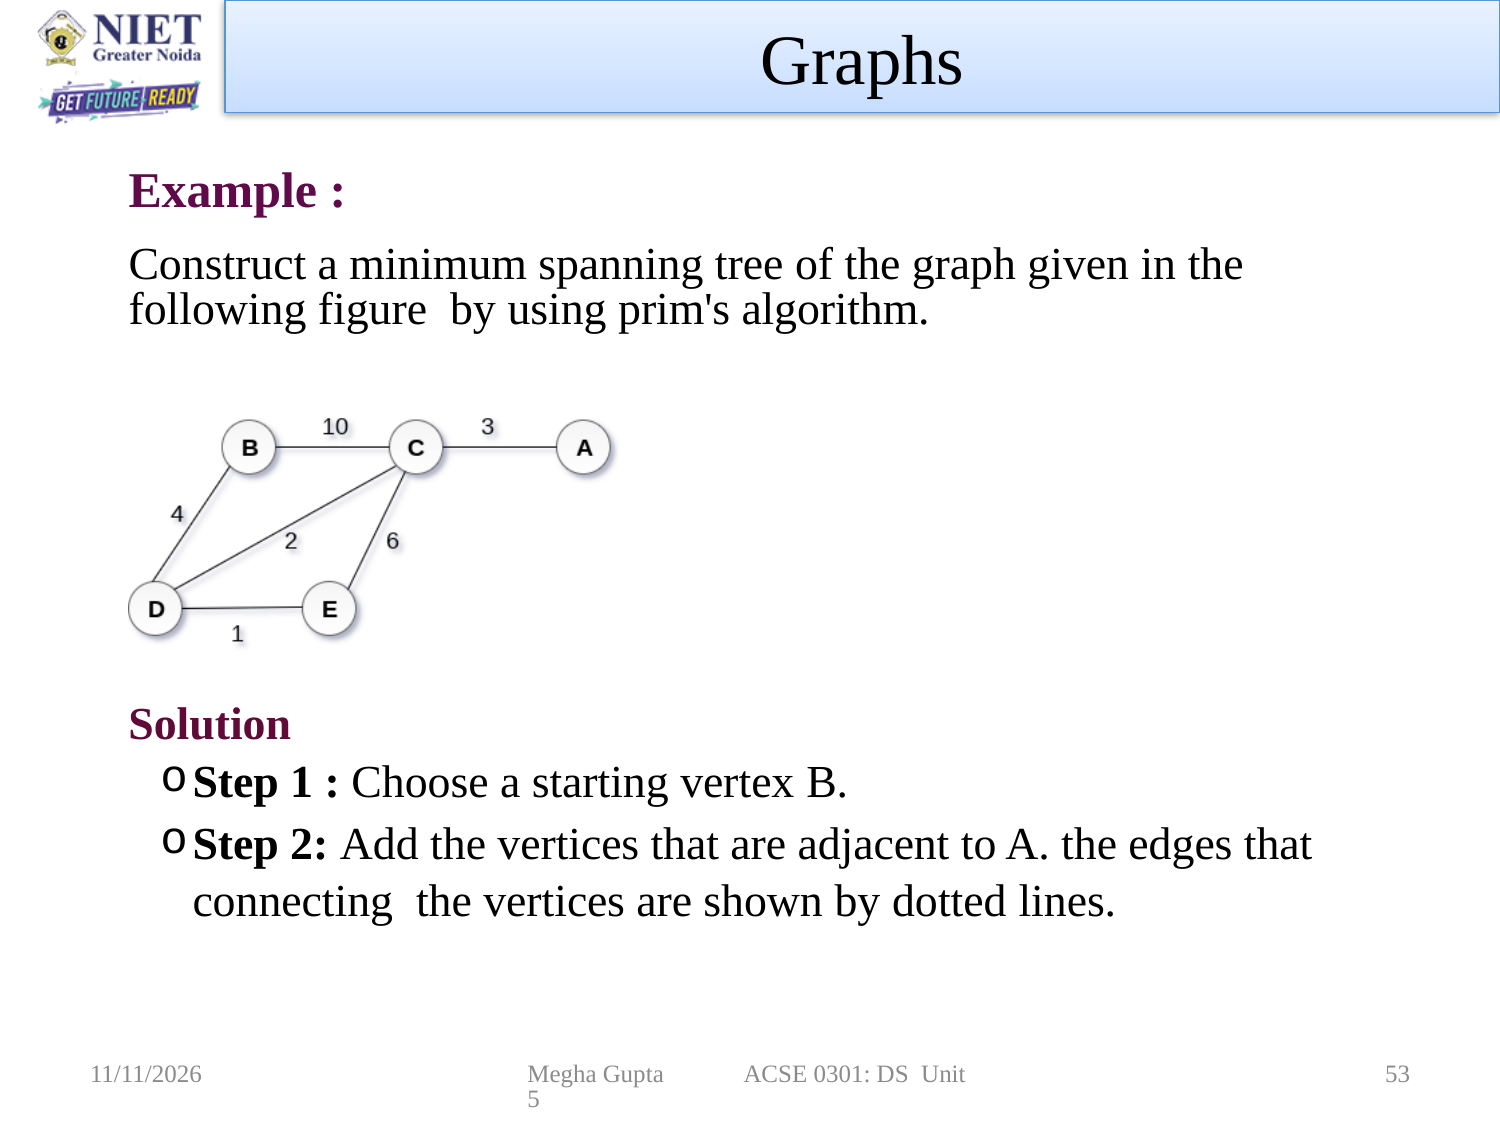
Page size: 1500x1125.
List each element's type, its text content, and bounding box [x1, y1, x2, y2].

footer Megha Gupta ACSE 0301: DS Unit 5 [512, 1042, 988, 1103]
text_box Example : Construct a minimum spanning tree of the graph given in the following figure by using prim's algorithm. [126, 133, 1351, 334]
text_box Graphs [238, 0, 1500, 113]
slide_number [75, 1042, 425, 1103]
slide_number 53 [1074, 1042, 1425, 1103]
picture [0, 0, 238, 135]
text_box [128, 417, 619, 651]
text_box Solution Step 1 : Choose a starting vertex B. Step 2: Add the vertices that are adjacent to A. the edges that connecting the vertices are shown by dotted lines. [126, 688, 1338, 926]
